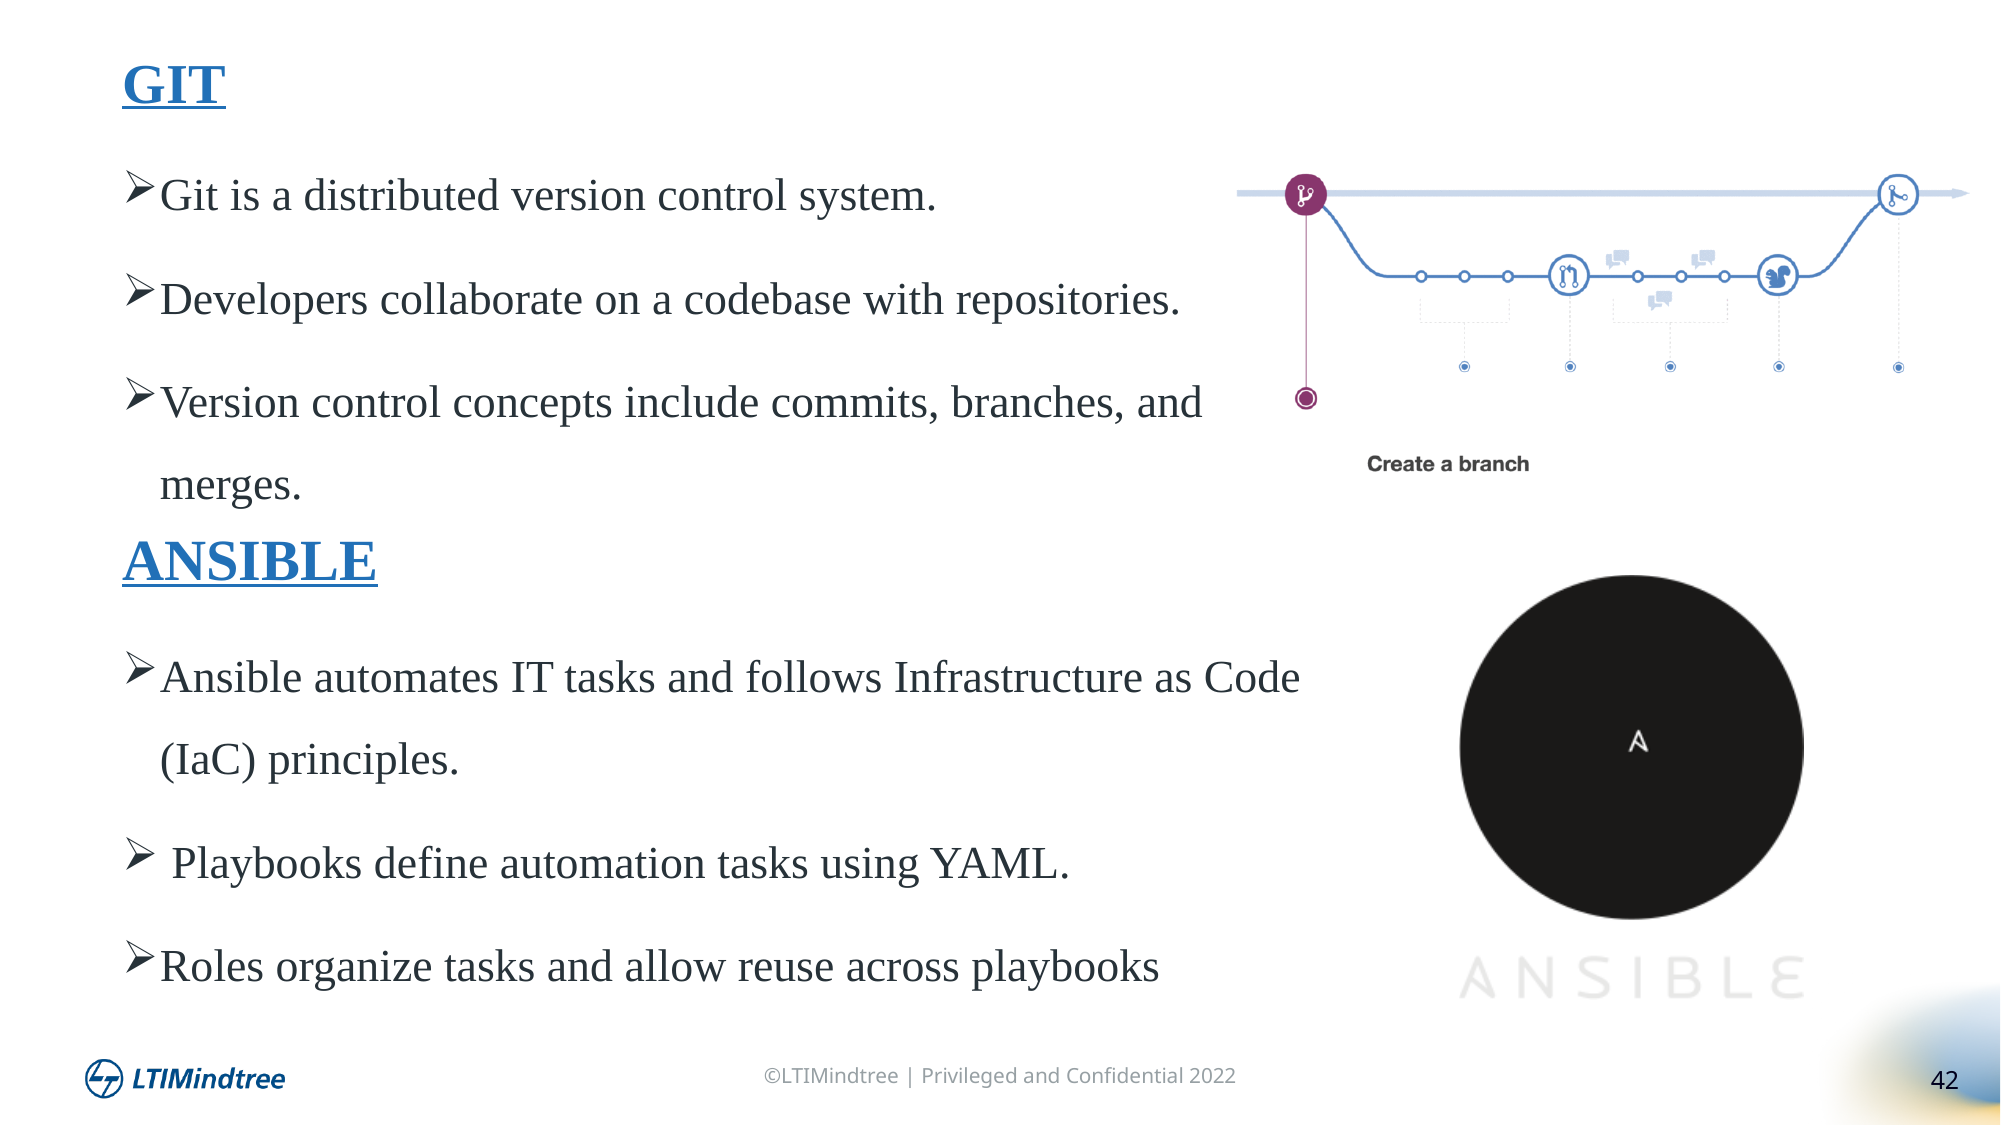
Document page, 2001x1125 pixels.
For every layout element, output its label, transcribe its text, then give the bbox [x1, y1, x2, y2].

text_box ANSIBLE [107, 522, 1933, 594]
picture [1459, 575, 2001, 1125]
list Git is a distributed version control system. Developers collaborate on a codebase with repositories. Version control concepts include commits, branches, and merges. [107, 130, 1340, 522]
picture [1216, 159, 2000, 482]
text_box Ansible automates IT tasks and follows Infrastructure as Code (IaC) principles. Playbooks define automation tasks using YAML. Roles organize tasks and allow reuse across playbooks [107, 611, 1340, 1013]
list GIT [107, 47, 1933, 119]
